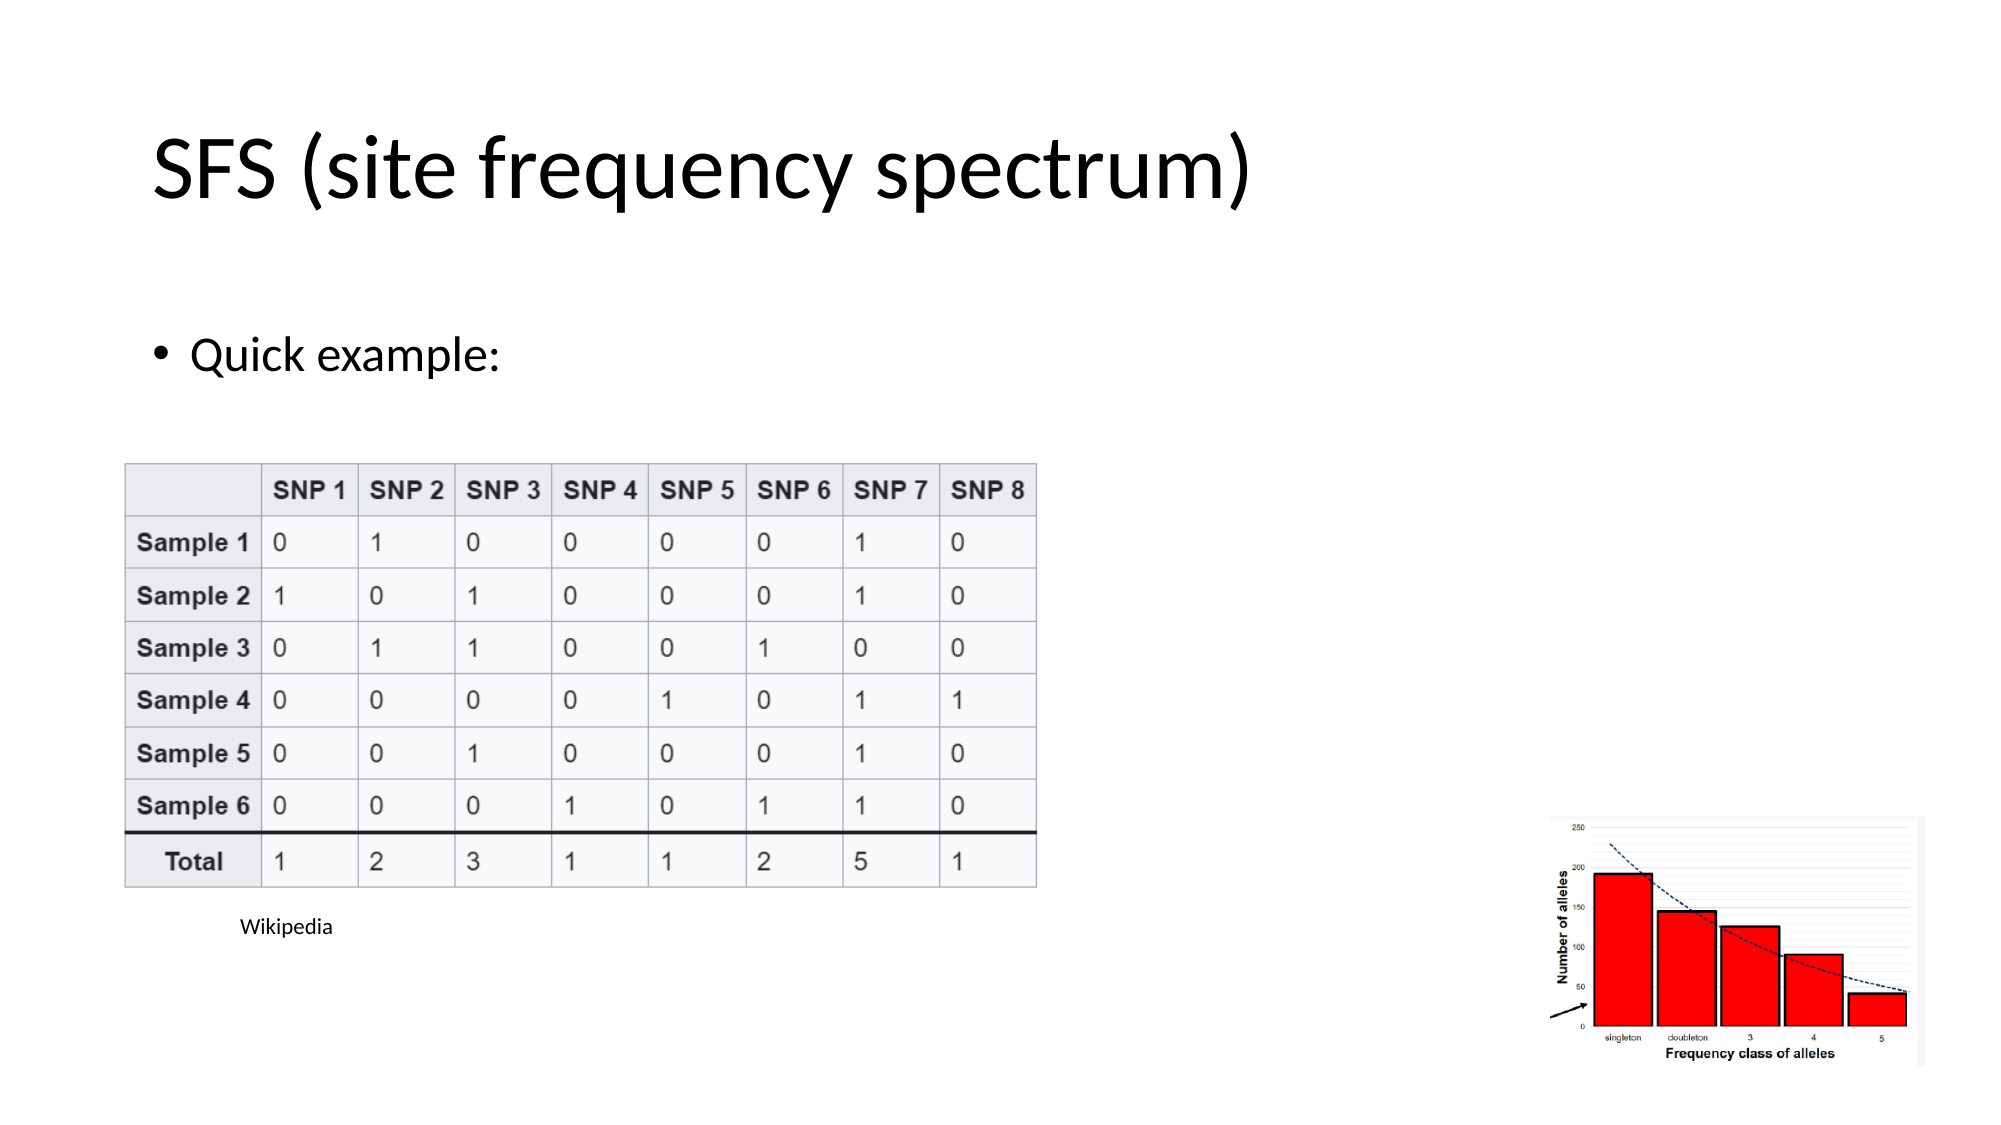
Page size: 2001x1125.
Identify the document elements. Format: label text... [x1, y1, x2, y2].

text_box Quick example: [137, 321, 1863, 1035]
text_box Wikipedia [225, 912, 384, 947]
picture [116, 452, 1052, 904]
title SFS (site frequency spectrum) [137, 59, 1863, 278]
picture [1550, 816, 1925, 1066]
